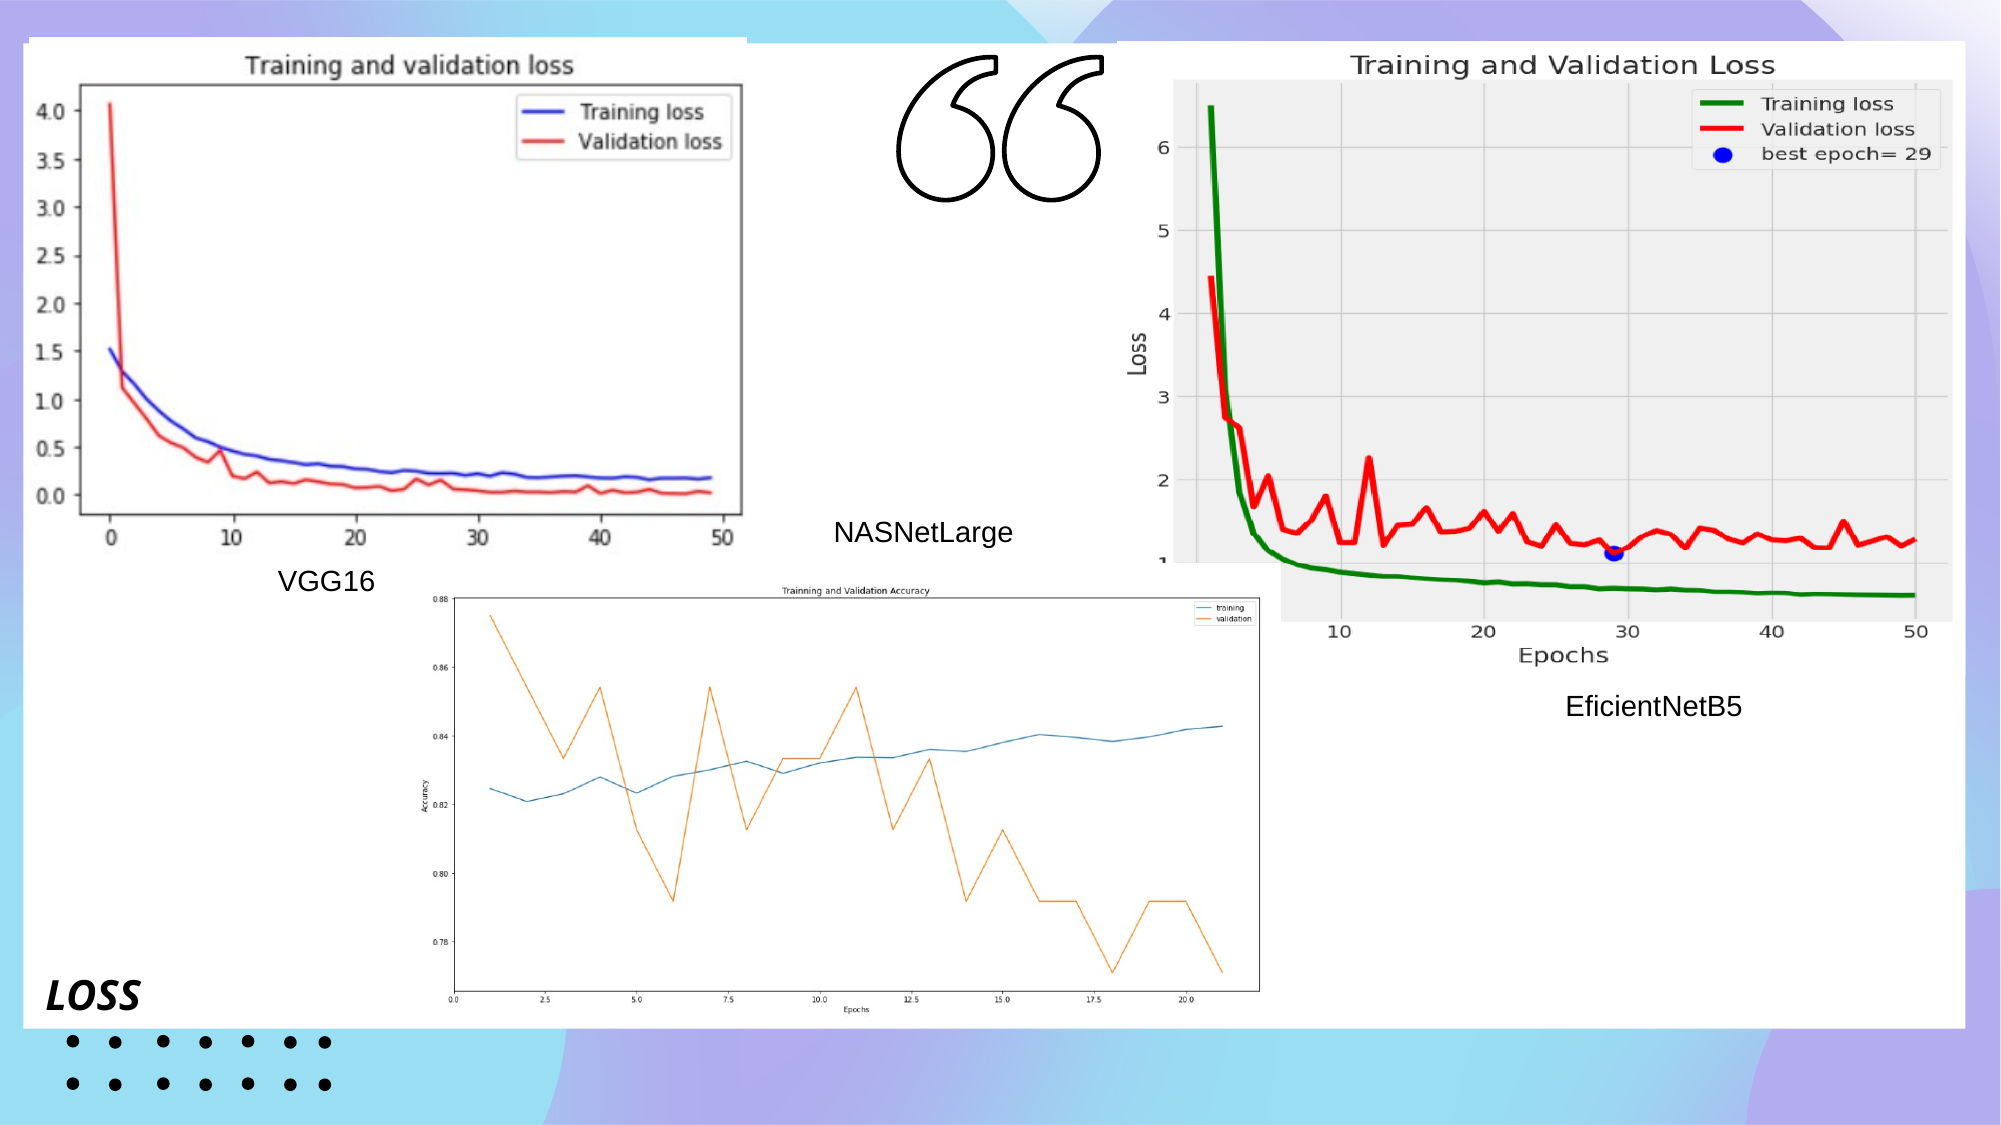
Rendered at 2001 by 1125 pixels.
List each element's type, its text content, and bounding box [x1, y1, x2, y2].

picture [401, 41, 1966, 1024]
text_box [898, 56, 1102, 201]
text_box NASNetLarge [818, 505, 1061, 556]
text_box VGG16 [263, 563, 398, 605]
picture [28, 37, 748, 556]
text_box EficientNetB5 [1550, 684, 1768, 730]
text_box LOSS [30, 961, 355, 1026]
